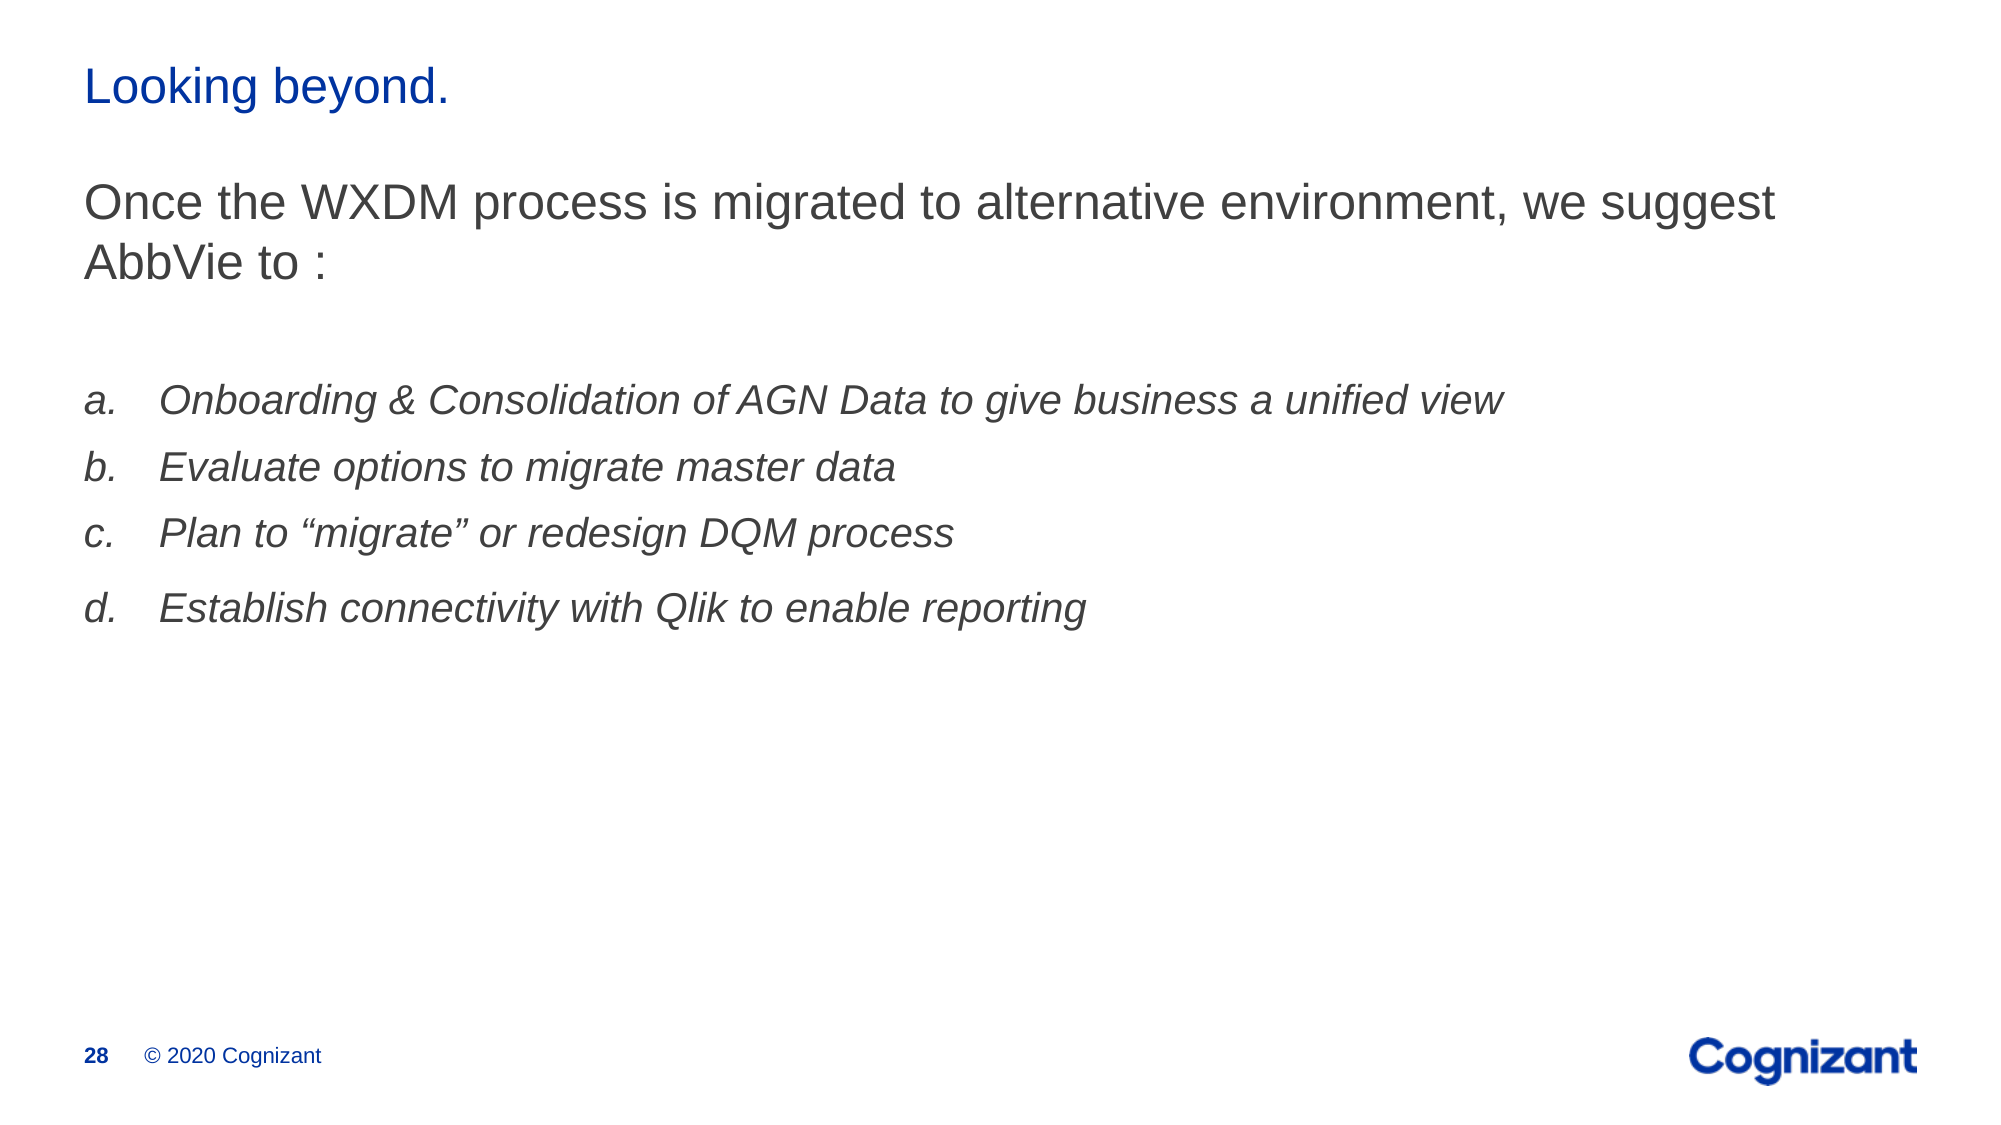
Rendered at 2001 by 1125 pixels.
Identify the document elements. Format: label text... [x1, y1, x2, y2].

slide_number 28 [84, 1041, 135, 1068]
list Once the WXDM process is migrated to alternative environment, we suggest AbbVie to : Onboarding & Consolidation of AGN Data to give business a unified view Evaluate options to migrate master data Plan to “migrate” or redesign DQM process Establish connectivity with Qlik to enable reporting [83, 169, 1925, 894]
footer © 2020 Cognizant [144, 1026, 1145, 1068]
title Looking beyond. [83, 60, 1925, 169]
picture [1689, 1037, 1917, 1086]
